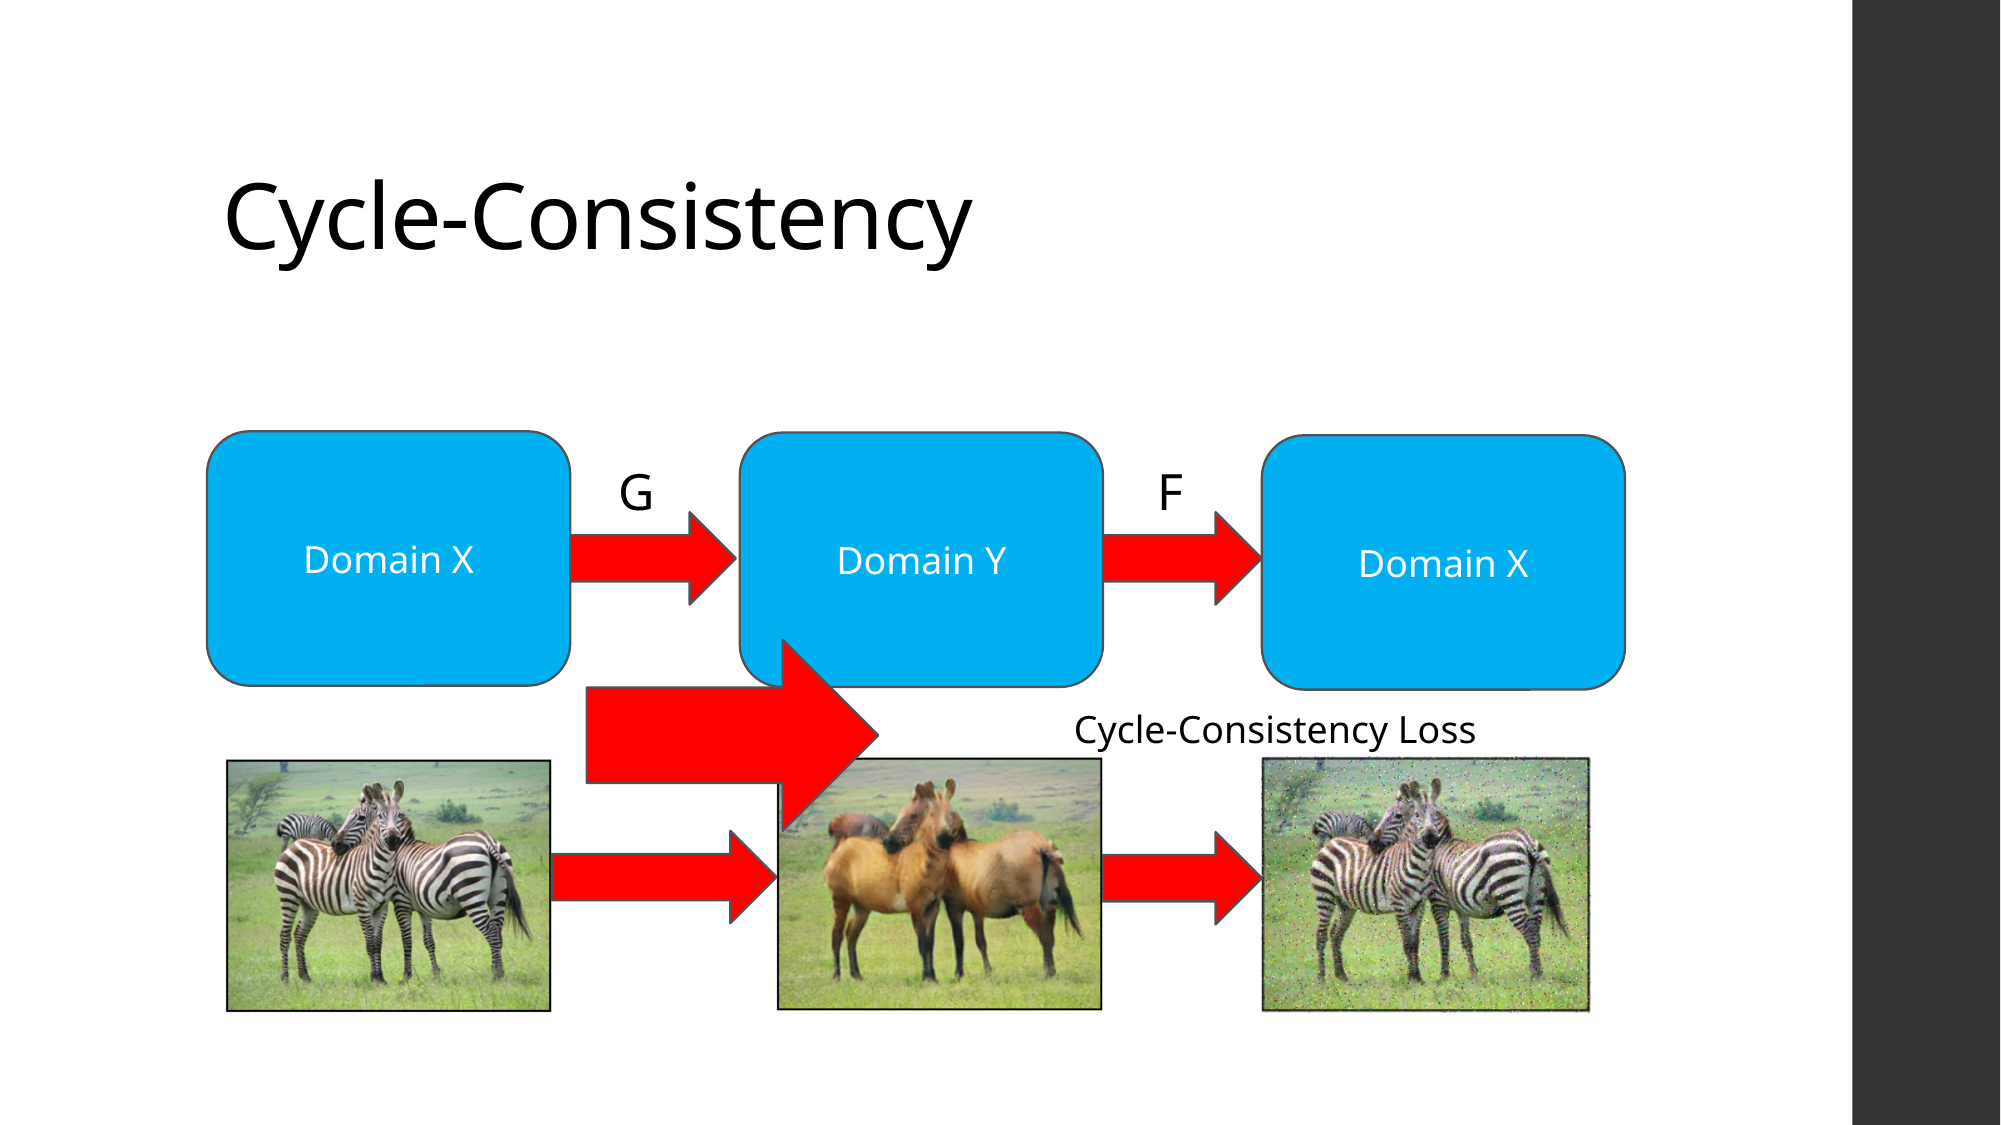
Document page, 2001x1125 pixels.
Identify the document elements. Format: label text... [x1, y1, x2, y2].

text_box [1110, 830, 1254, 926]
picture [776, 756, 1104, 1012]
text_box [558, 829, 769, 925]
picture [1261, 756, 1591, 1014]
text_box F [1142, 453, 1198, 528]
text_box [1101, 511, 1260, 606]
picture [225, 758, 552, 1014]
text_box Domain Y [738, 431, 1105, 689]
title Cycle-Consistency [206, 60, 1797, 278]
text_box Domain X [1260, 434, 1627, 691]
text_box Domain X [205, 430, 572, 687]
text_box [585, 638, 880, 785]
text_box G [603, 453, 671, 528]
text_box [569, 511, 737, 606]
